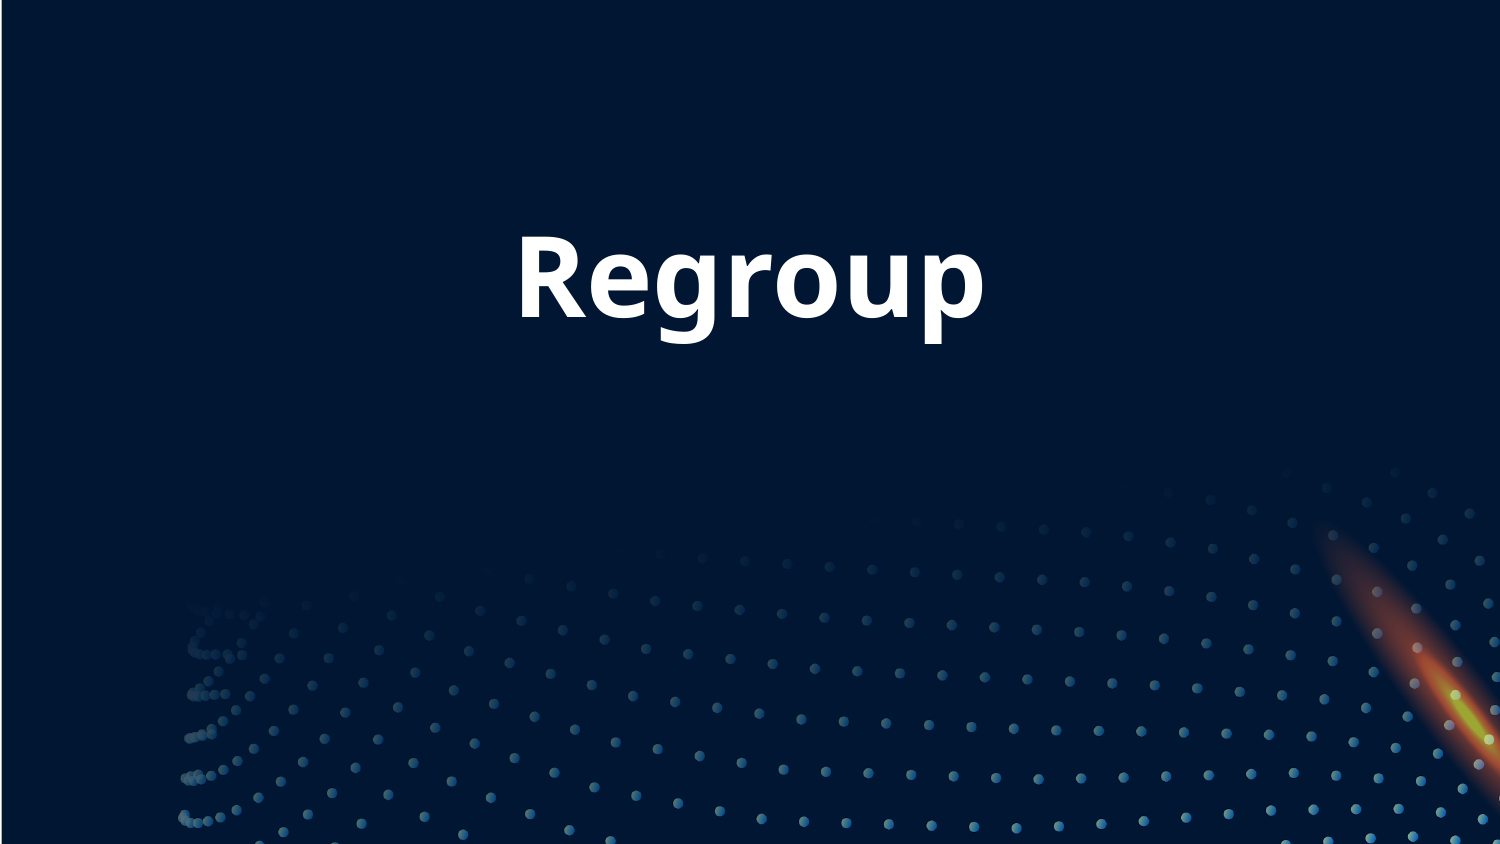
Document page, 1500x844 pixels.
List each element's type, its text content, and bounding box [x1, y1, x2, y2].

picture [0, 0, 1500, 844]
title Regroup [303, 189, 1197, 617]
